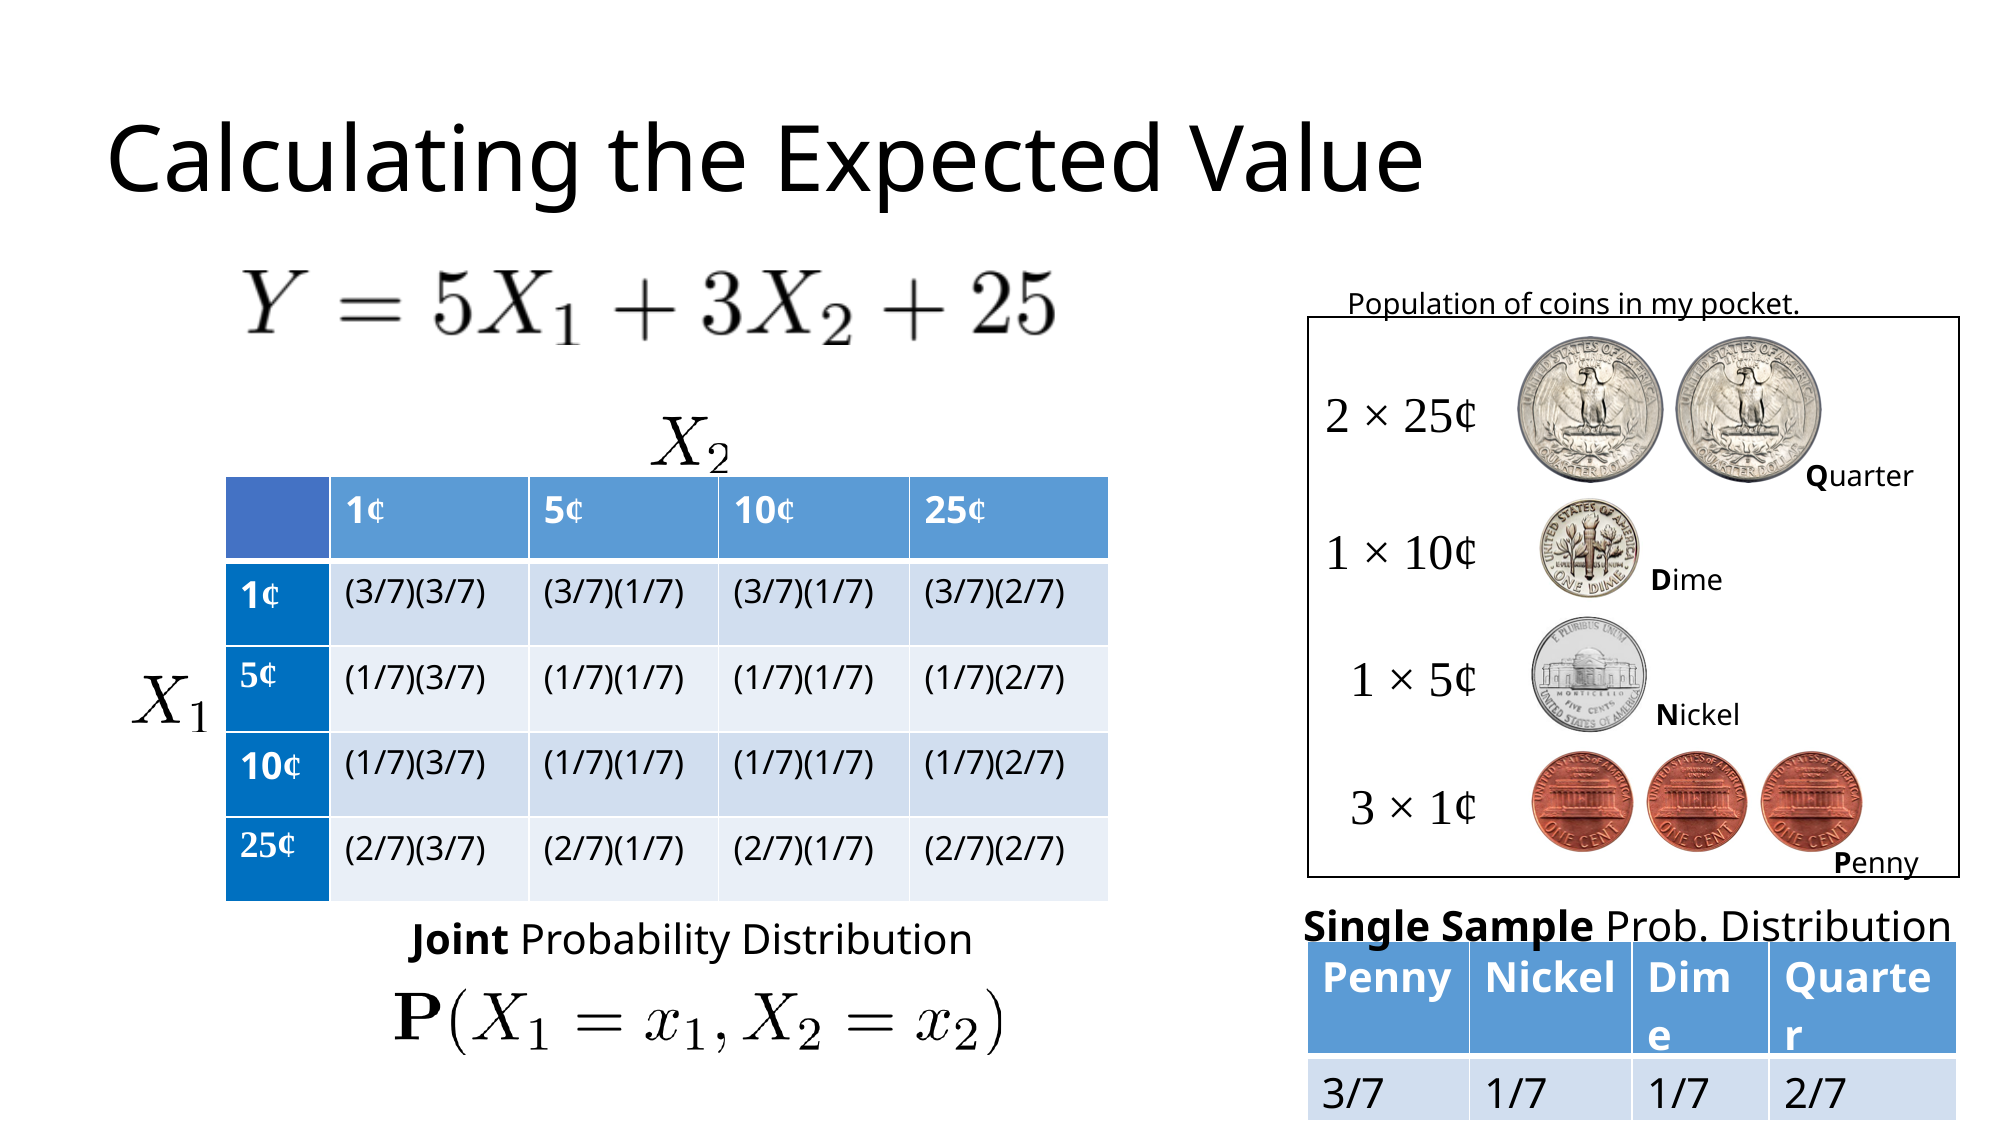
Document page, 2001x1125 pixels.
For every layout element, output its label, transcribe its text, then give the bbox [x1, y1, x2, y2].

table_cell (1/7)(2/7) [910, 647, 1108, 731]
table_cell 25¢ [226, 818, 329, 901]
picture [131, 675, 207, 732]
table_header Nickel [1470, 958, 1631, 1053]
table_header [226, 477, 329, 558]
text_box Single Sample Prob. Distribution [1288, 892, 1978, 958]
text_box Joint Probability Distribution [396, 905, 1000, 971]
table_header Quarter [1770, 958, 1956, 1053]
table_cell (3/7)(1/7) [530, 564, 718, 645]
table_header 5¢ [530, 477, 718, 558]
table_cell (1/7)(1/7) [530, 647, 718, 731]
table_cell 1¢ [226, 564, 329, 645]
table_header Penny [1308, 958, 1469, 1053]
table_cell (2/7)(1/7) [530, 818, 718, 901]
table_header 25¢ [910, 477, 1108, 558]
picture [241, 269, 1055, 345]
table_cell (2/7)(1/7) [719, 818, 909, 901]
table_cell 2/7 [1770, 1059, 1956, 1120]
table_header 10¢ [719, 477, 909, 558]
table_cell (1/7)(1/7) [719, 733, 909, 816]
table_cell (1/7)(1/7) [530, 733, 718, 816]
table_header 1¢ [331, 477, 528, 558]
picture [650, 416, 728, 473]
table_cell (2/7)(2/7) [910, 818, 1108, 901]
table_cell 5¢ [226, 647, 329, 731]
table_cell (3/7)(1/7) [719, 564, 909, 645]
table_cell (3/7)(3/7) [331, 564, 528, 645]
table_cell 3/7 [1308, 1059, 1469, 1120]
title Calculating the Expected Value [90, 52, 1863, 271]
table_cell (1/7)(3/7) [331, 733, 528, 816]
table_cell (1/7)(3/7) [331, 647, 528, 731]
table_cell (2/7)(3/7) [331, 818, 528, 901]
table_cell (3/7)(2/7) [910, 564, 1108, 645]
table_header Dime [1633, 958, 1768, 1053]
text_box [1308, 278, 1959, 888]
table_cell 1/7 [1470, 1059, 1631, 1120]
picture [394, 988, 1002, 1055]
table_cell (1/7)(1/7) [719, 647, 909, 731]
table_cell 10¢ [226, 733, 329, 816]
table_cell 1/7 [1633, 1059, 1768, 1120]
table_cell (1/7)(2/7) [910, 733, 1108, 816]
